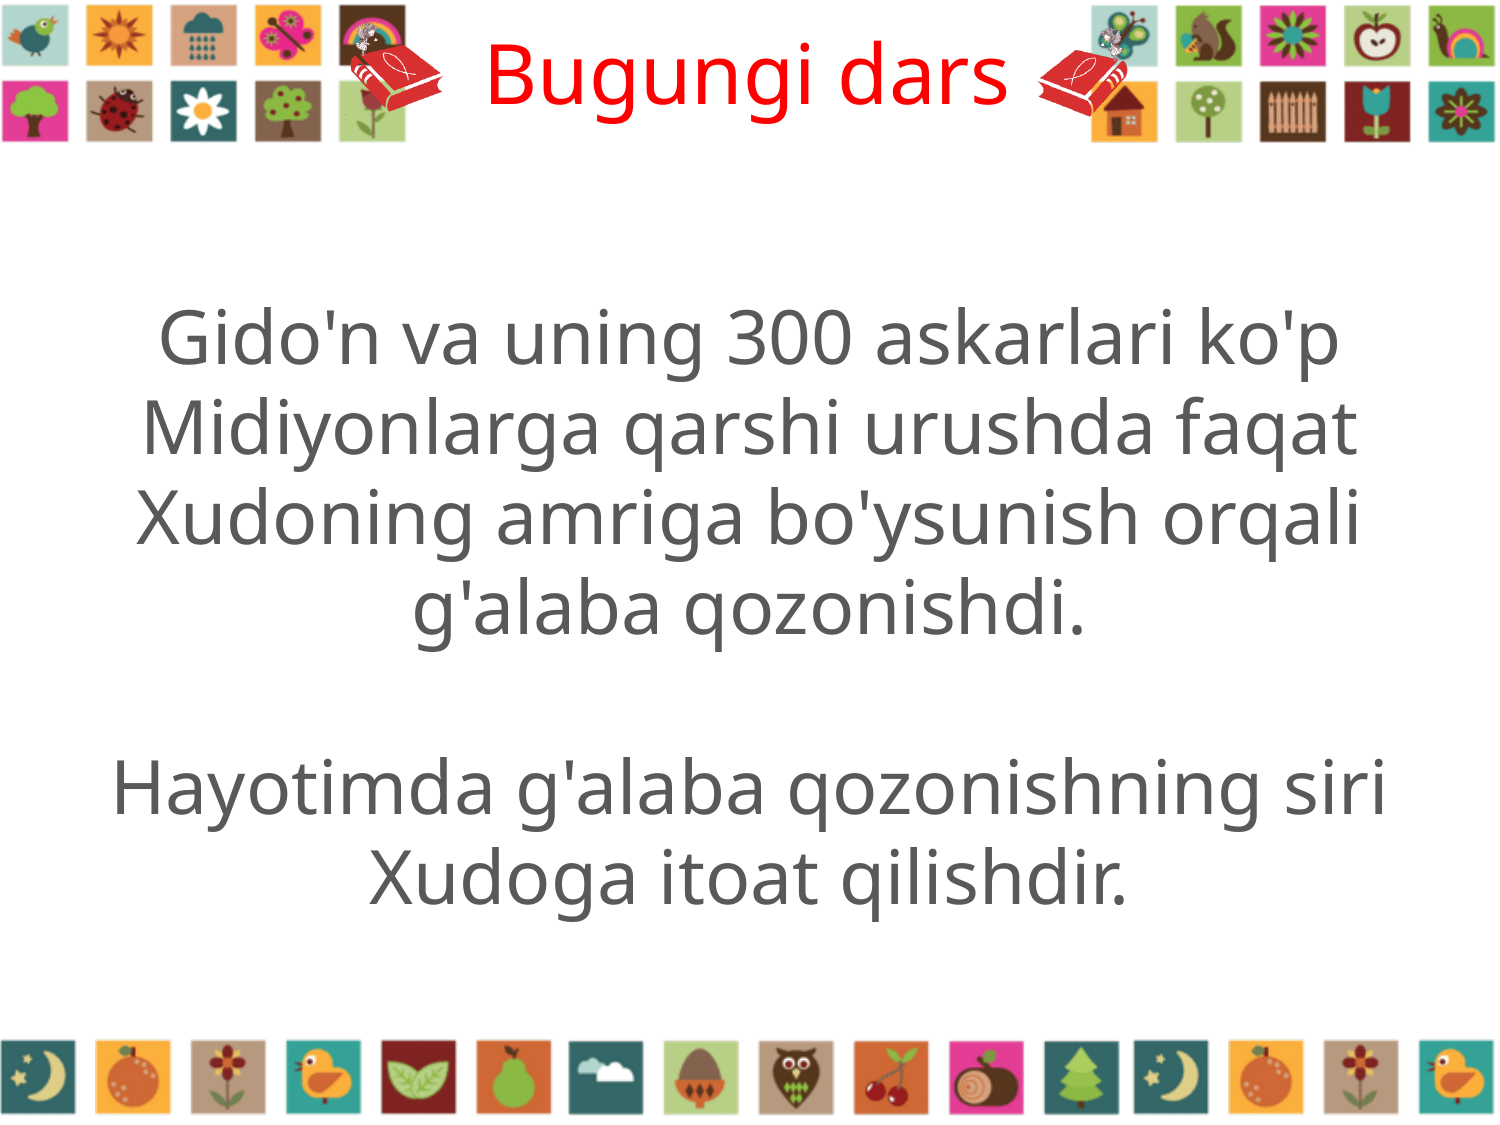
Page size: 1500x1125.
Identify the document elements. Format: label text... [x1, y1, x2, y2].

text_box Gido'n va uning 300 askarlari ko'p Midiyonlarga qarshi urushda faqat Xudoning amriga bo'ysunish orqali g'alaba qozonishdi. Hayotimda g'alaba qozonishning siri Xudoga itoat qilishdir. [76, 282, 1424, 927]
picture [0, 3, 475, 150]
text_box Bugungi dars [425, 13, 1077, 129]
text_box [0, 1028, 1500, 1118]
picture [1005, 3, 1500, 150]
